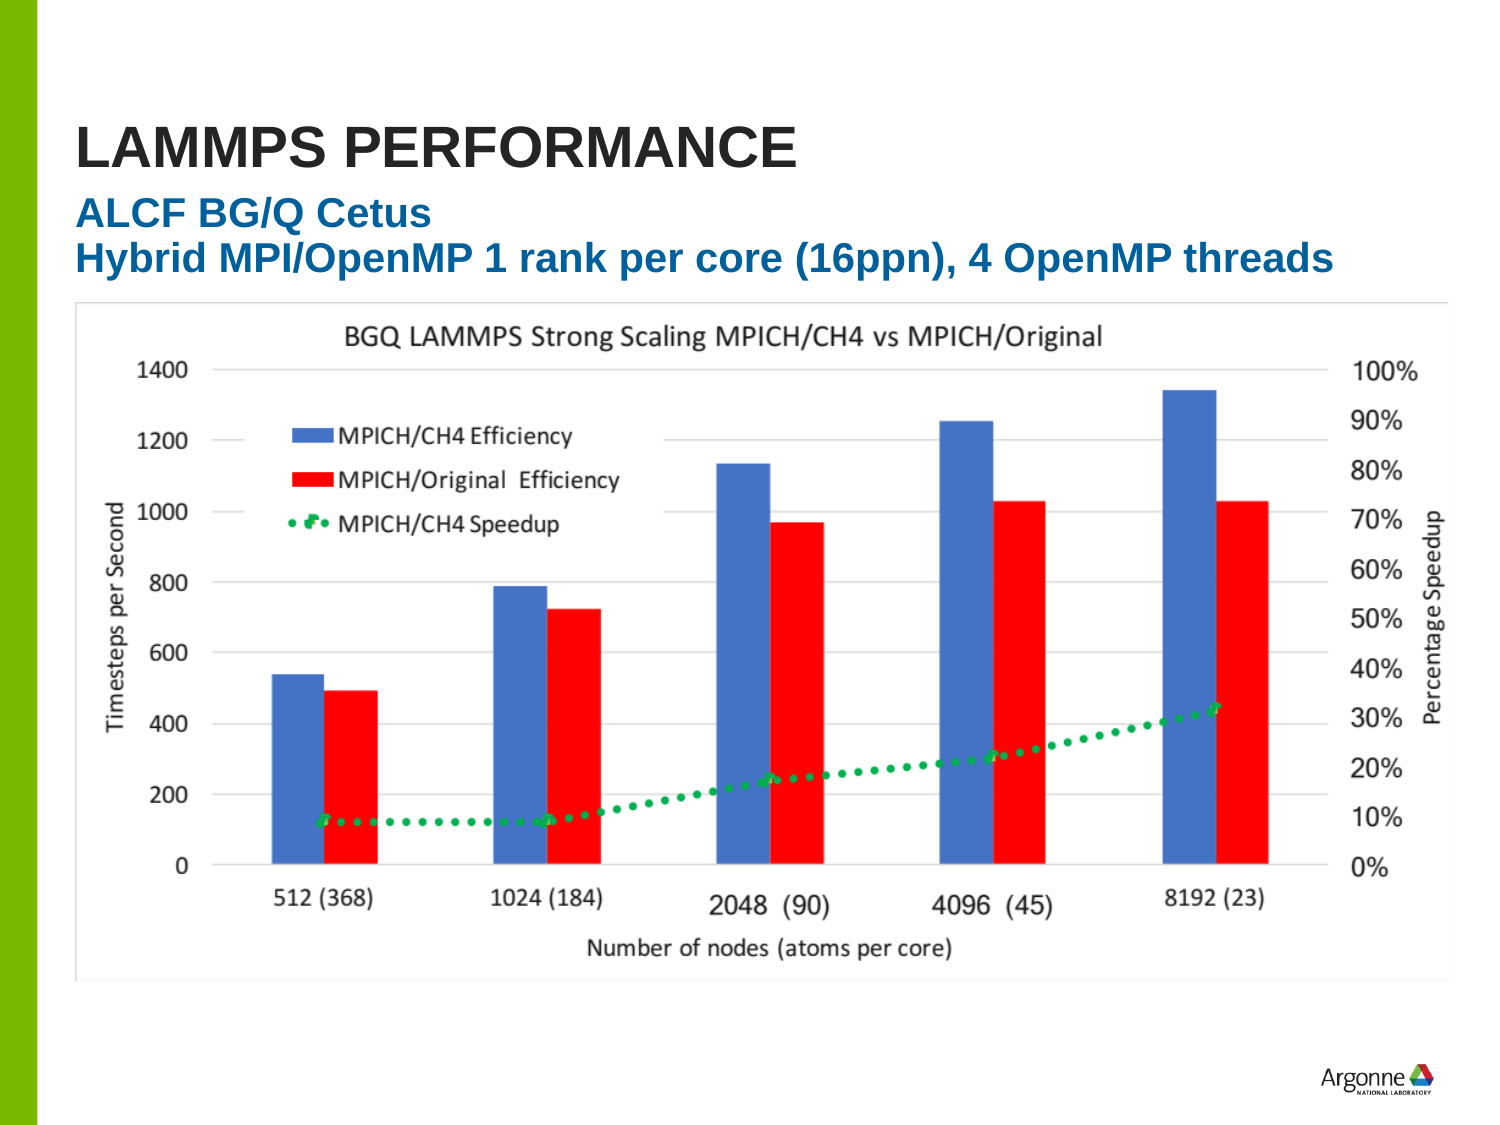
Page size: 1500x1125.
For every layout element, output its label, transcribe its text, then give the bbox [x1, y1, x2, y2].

picture [1315, 1055, 1442, 1102]
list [74, 302, 1449, 981]
list ALCF BG/Q Cetus Hybrid MPI/OpenMP 1 rank per core (16ppn), 4 OpenMP threads [75, 191, 1449, 274]
title lAMMPS Performance [75, 45, 1449, 182]
